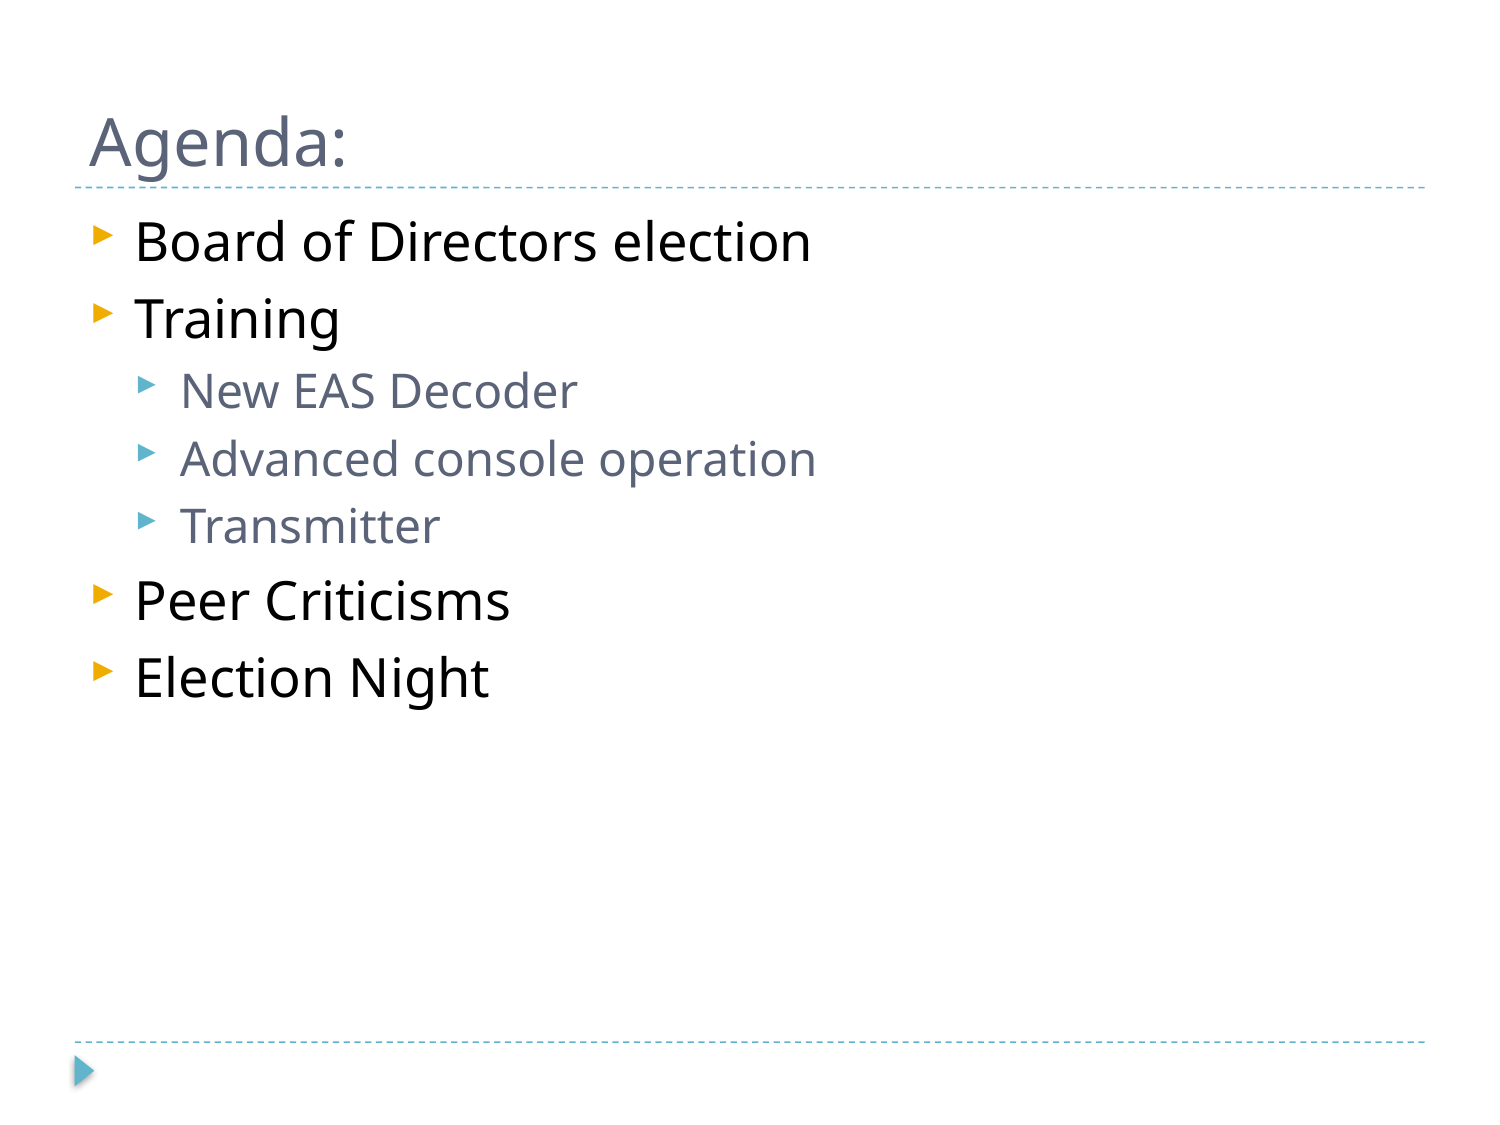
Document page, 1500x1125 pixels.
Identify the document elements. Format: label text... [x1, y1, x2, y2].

list Board of Directors election Training New EAS Decoder Advanced console operation Transmitter Peer Criticisms Election Night [75, 200, 1425, 1010]
title Agenda: [75, 24, 1425, 188]
